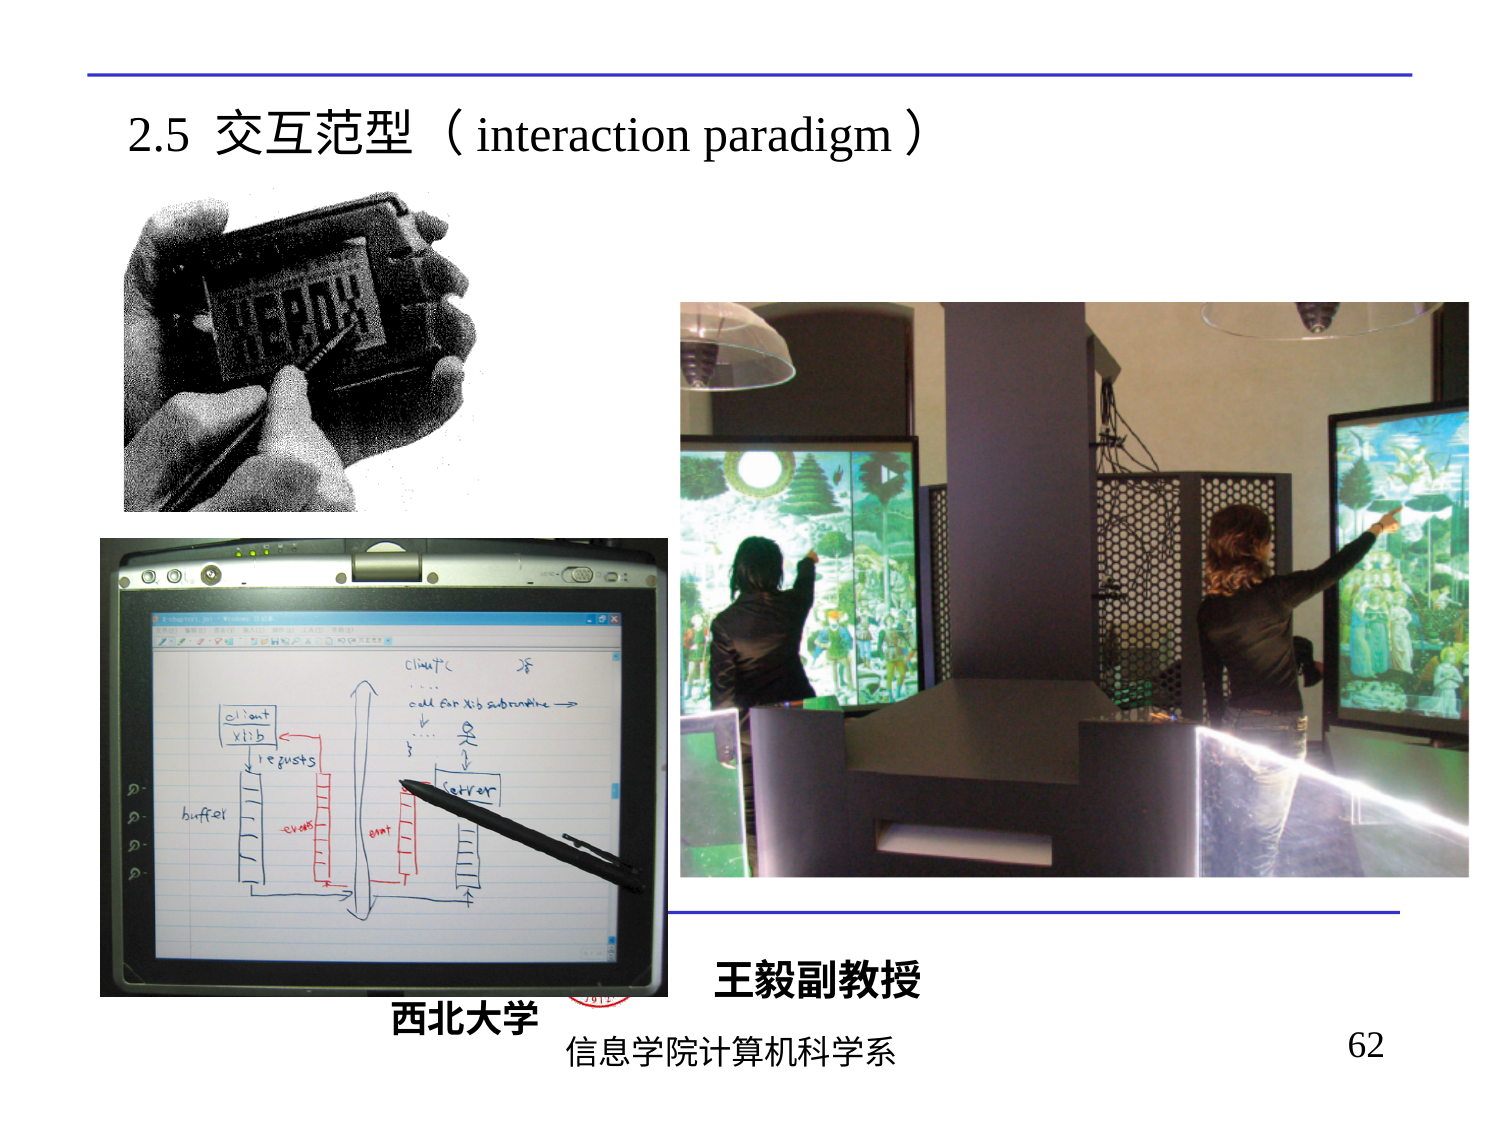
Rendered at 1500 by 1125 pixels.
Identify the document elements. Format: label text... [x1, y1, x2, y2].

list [678, 302, 1471, 878]
title 2.5 交互范型（interaction paradigm） [112, 87, 1388, 175]
picture [99, 538, 668, 997]
picture [123, 184, 484, 512]
slide_number 62 [1087, 1012, 1401, 1088]
